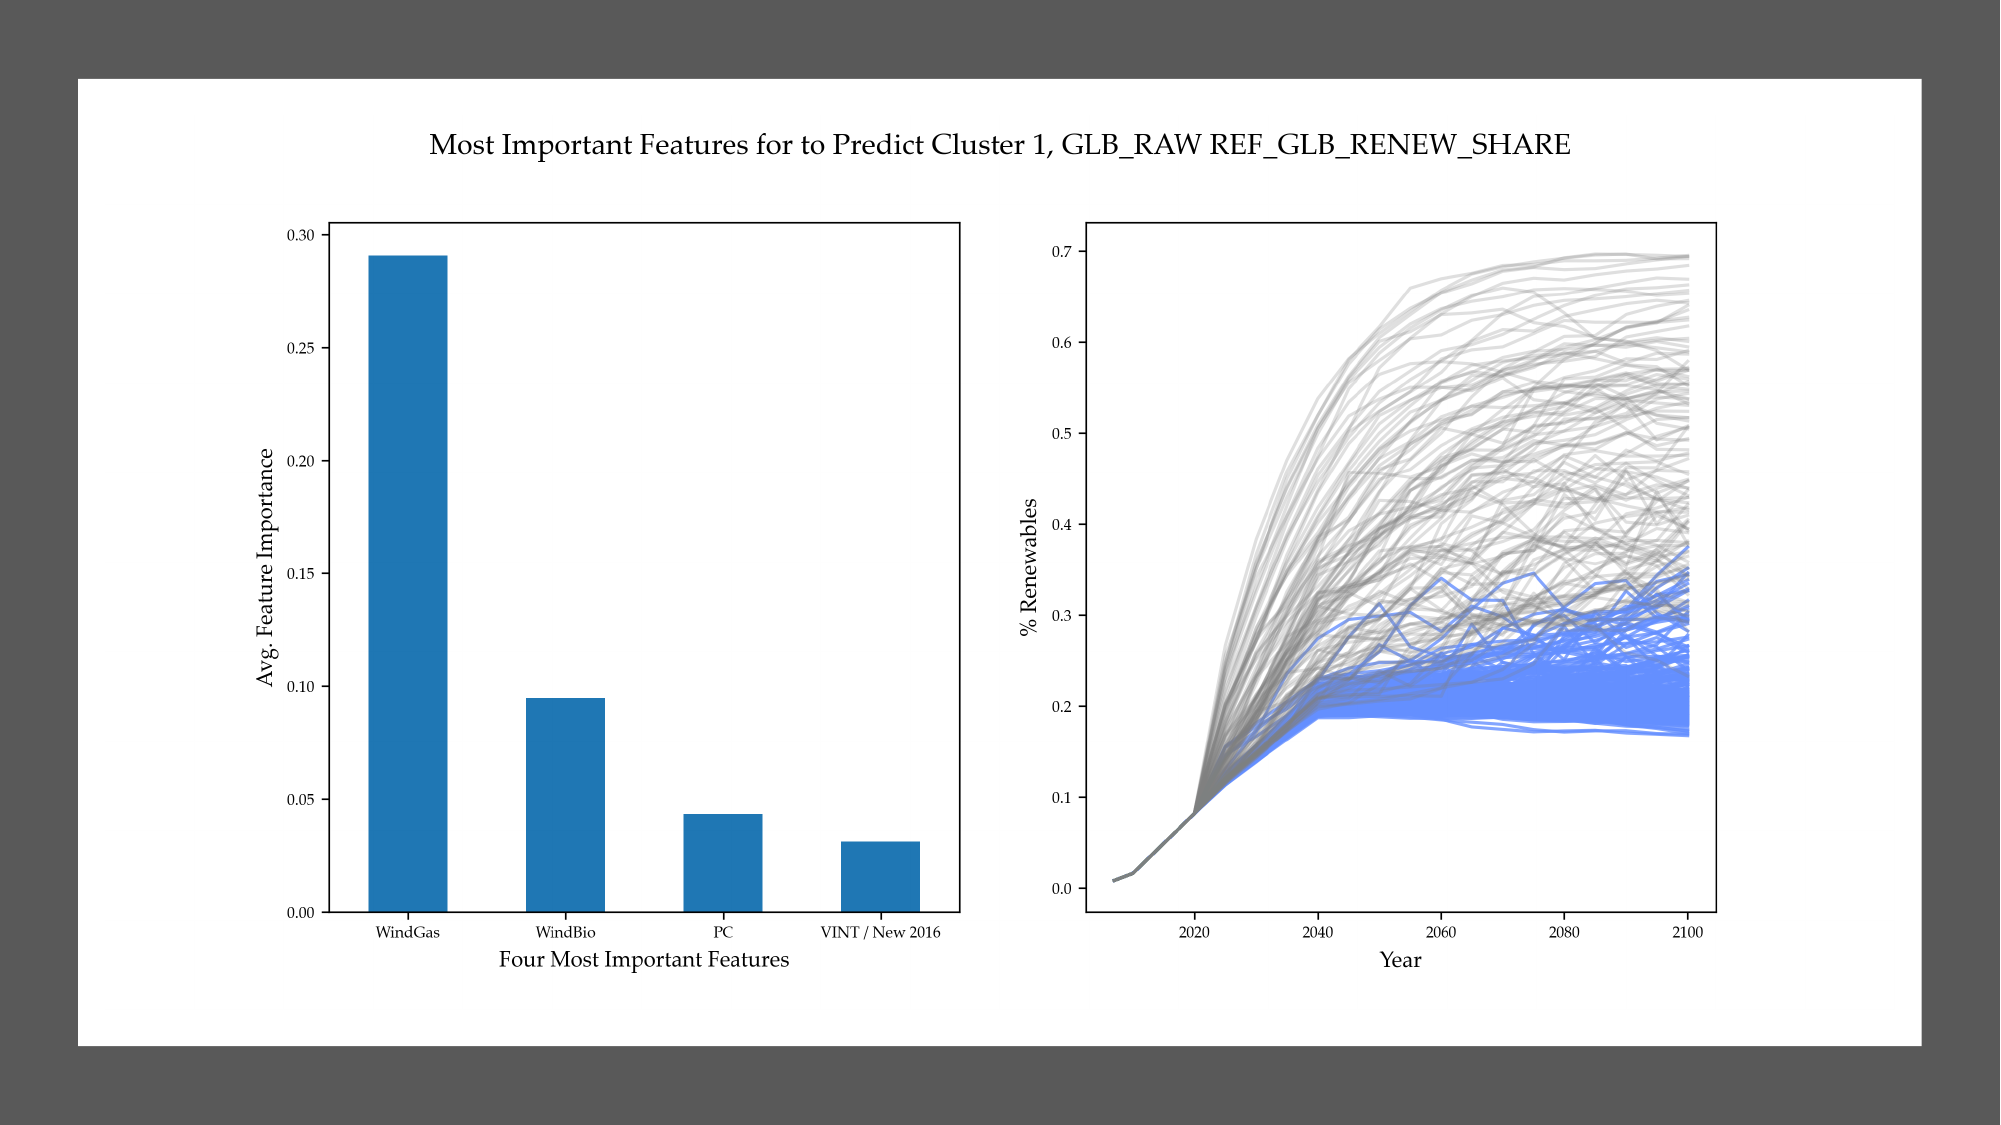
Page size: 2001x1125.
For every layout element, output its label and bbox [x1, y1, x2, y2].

picture [105, 115, 1895, 1010]
text_box [0, 0, 2000, 1125]
text_box [77, 78, 1923, 1047]
